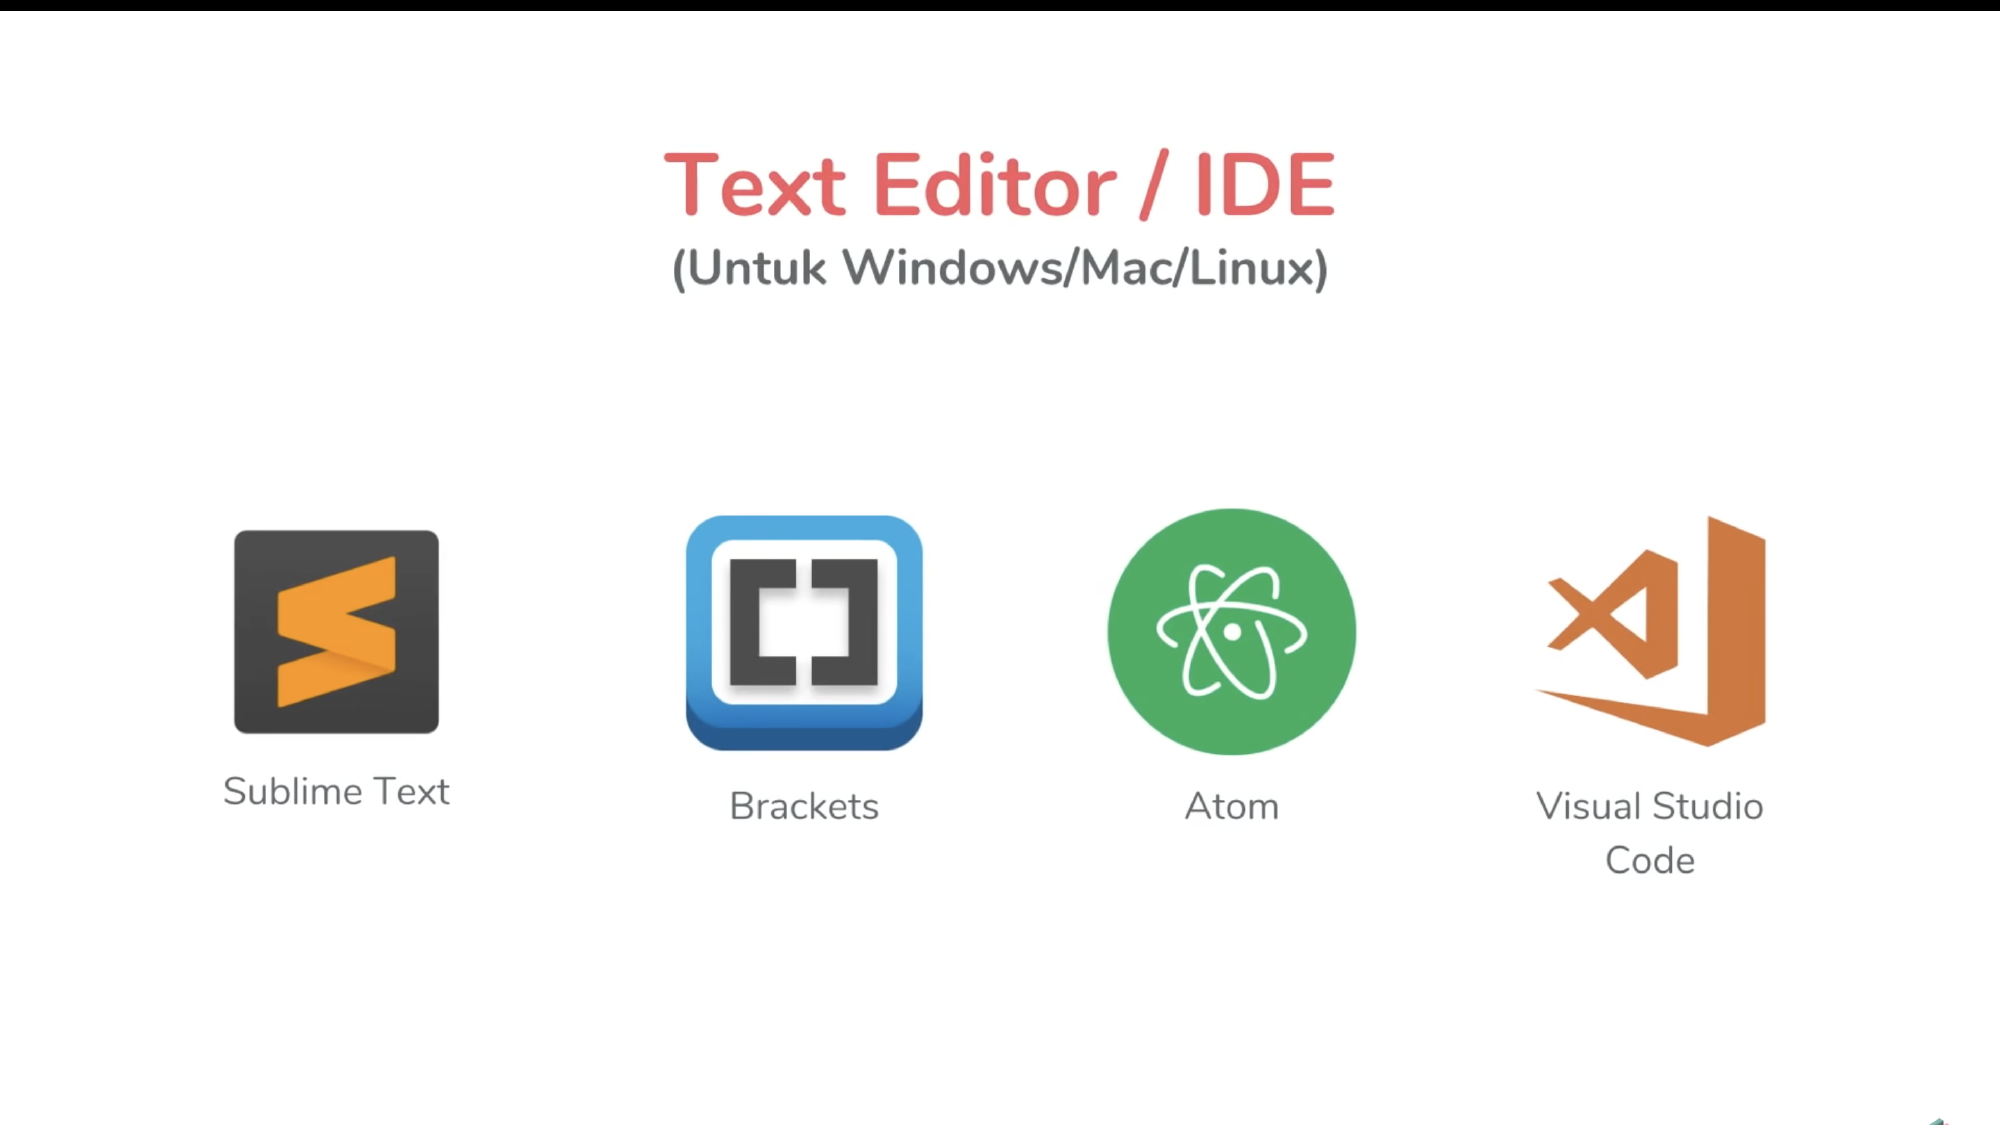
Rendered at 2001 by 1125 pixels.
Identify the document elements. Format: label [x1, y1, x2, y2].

list [0, 0, 2000, 1125]
